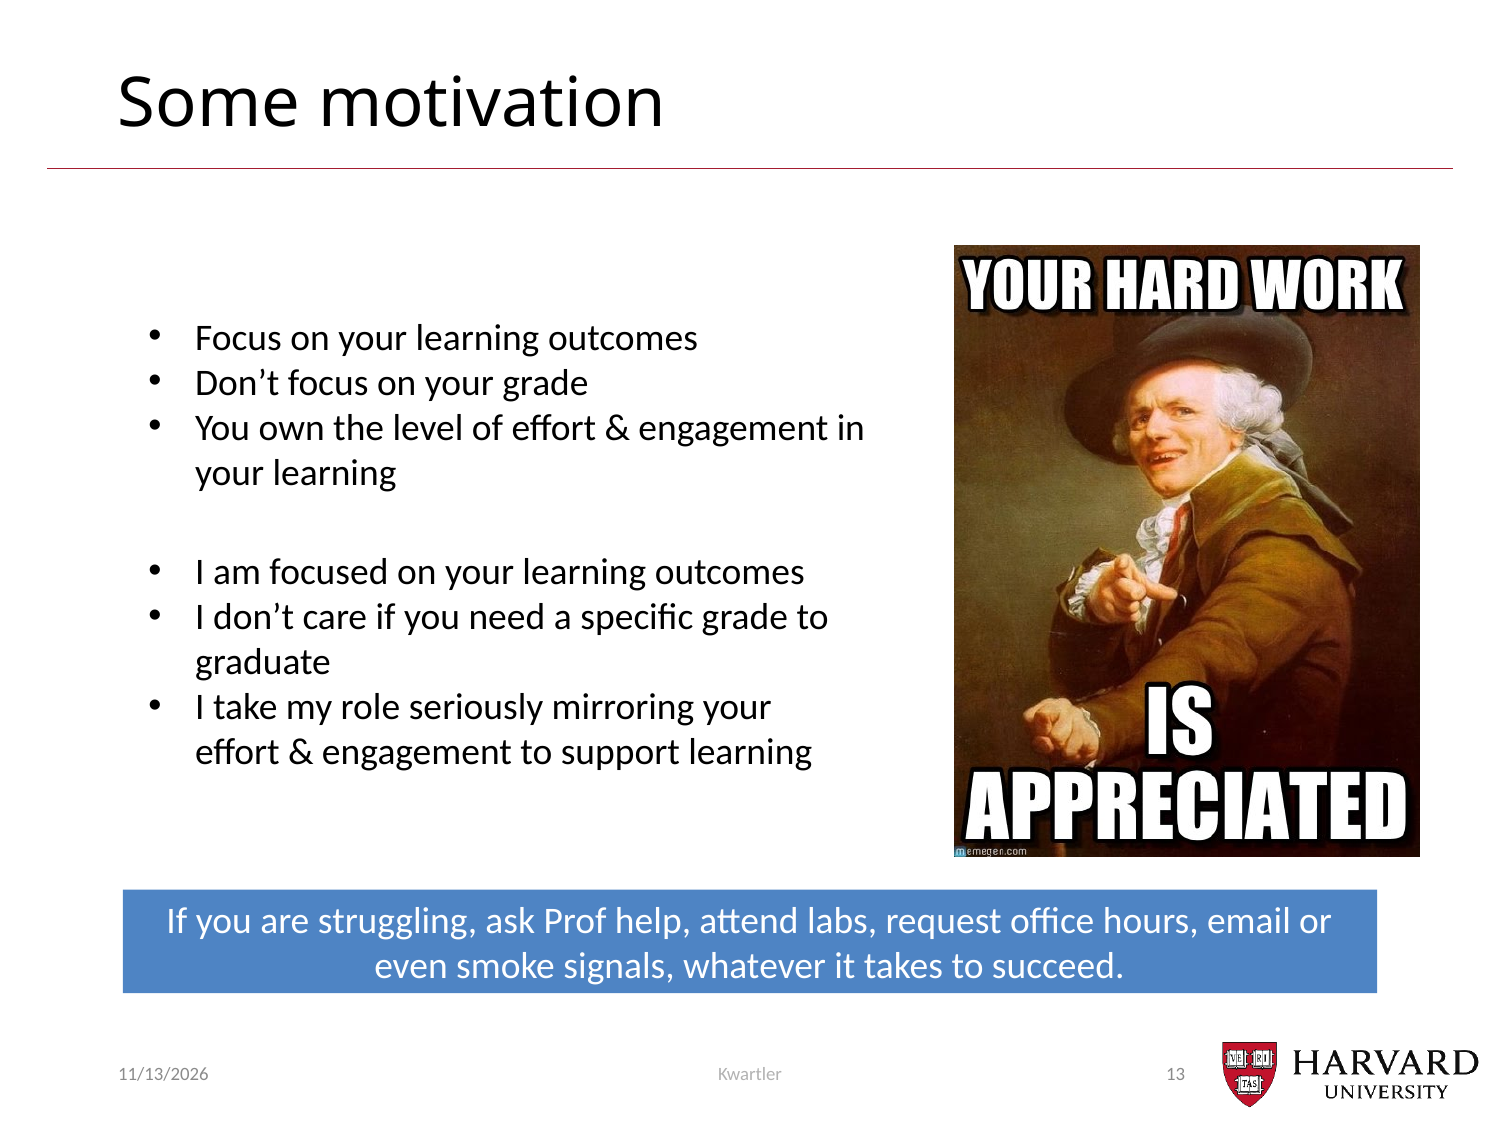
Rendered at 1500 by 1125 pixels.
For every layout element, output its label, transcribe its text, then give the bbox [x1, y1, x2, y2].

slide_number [103, 1042, 441, 1103]
picture [1200, 1024, 1500, 1125]
title Some motivation [103, 59, 1397, 157]
footer Kwartler [496, 1042, 1004, 1103]
picture [954, 245, 1420, 857]
text_box Focus on your learning outcomes Don’t focus on your grade You own the level of effort & engagement in your learning [133, 305, 942, 500]
slide_number 13 [1059, 1042, 1200, 1103]
text_box If you are struggling, ask Prof help, attend labs, request office hours, email or even smoke signals, whatever it takes to succeed. [122, 889, 1378, 994]
text_box I am focused on your learning outcomes I don’t care if you need a specific grade to graduate I take my role seriously mirroring your effort & engagement to support learning [133, 539, 877, 780]
